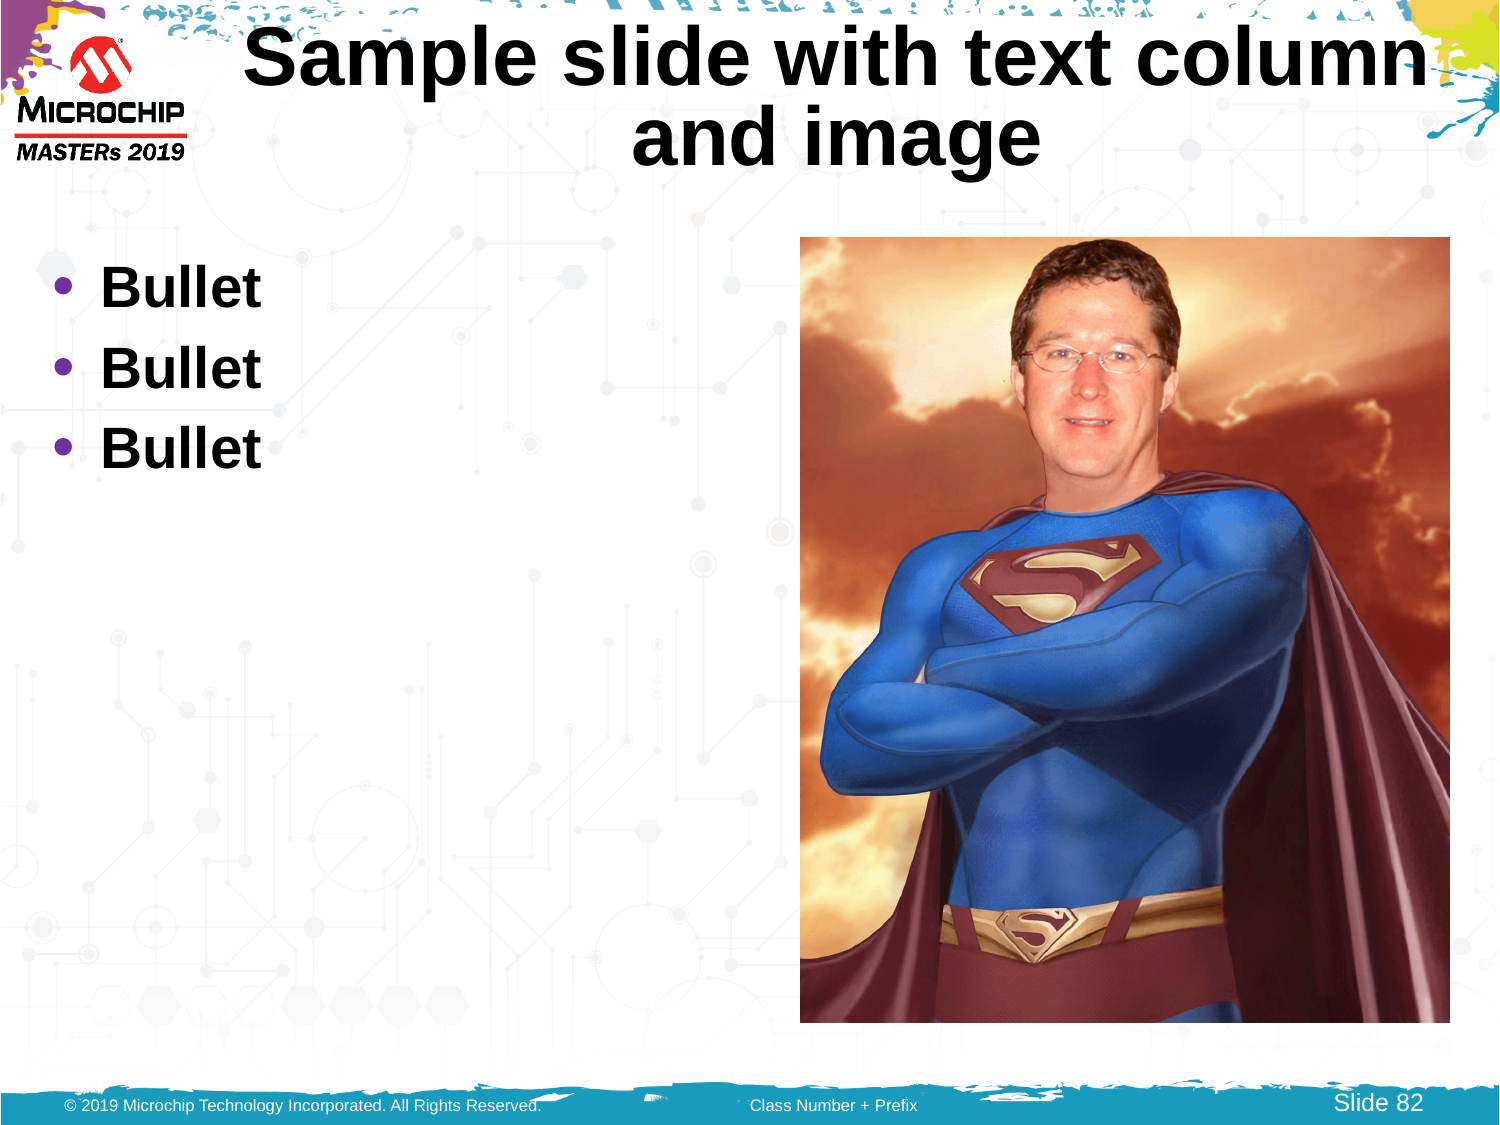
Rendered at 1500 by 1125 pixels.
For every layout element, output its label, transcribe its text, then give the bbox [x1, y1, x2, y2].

picture [0, 0, 1500, 1125]
title Sample slide with text column and image [199, 49, 1476, 154]
list Bullet Bullet Bullet [37, 249, 744, 993]
